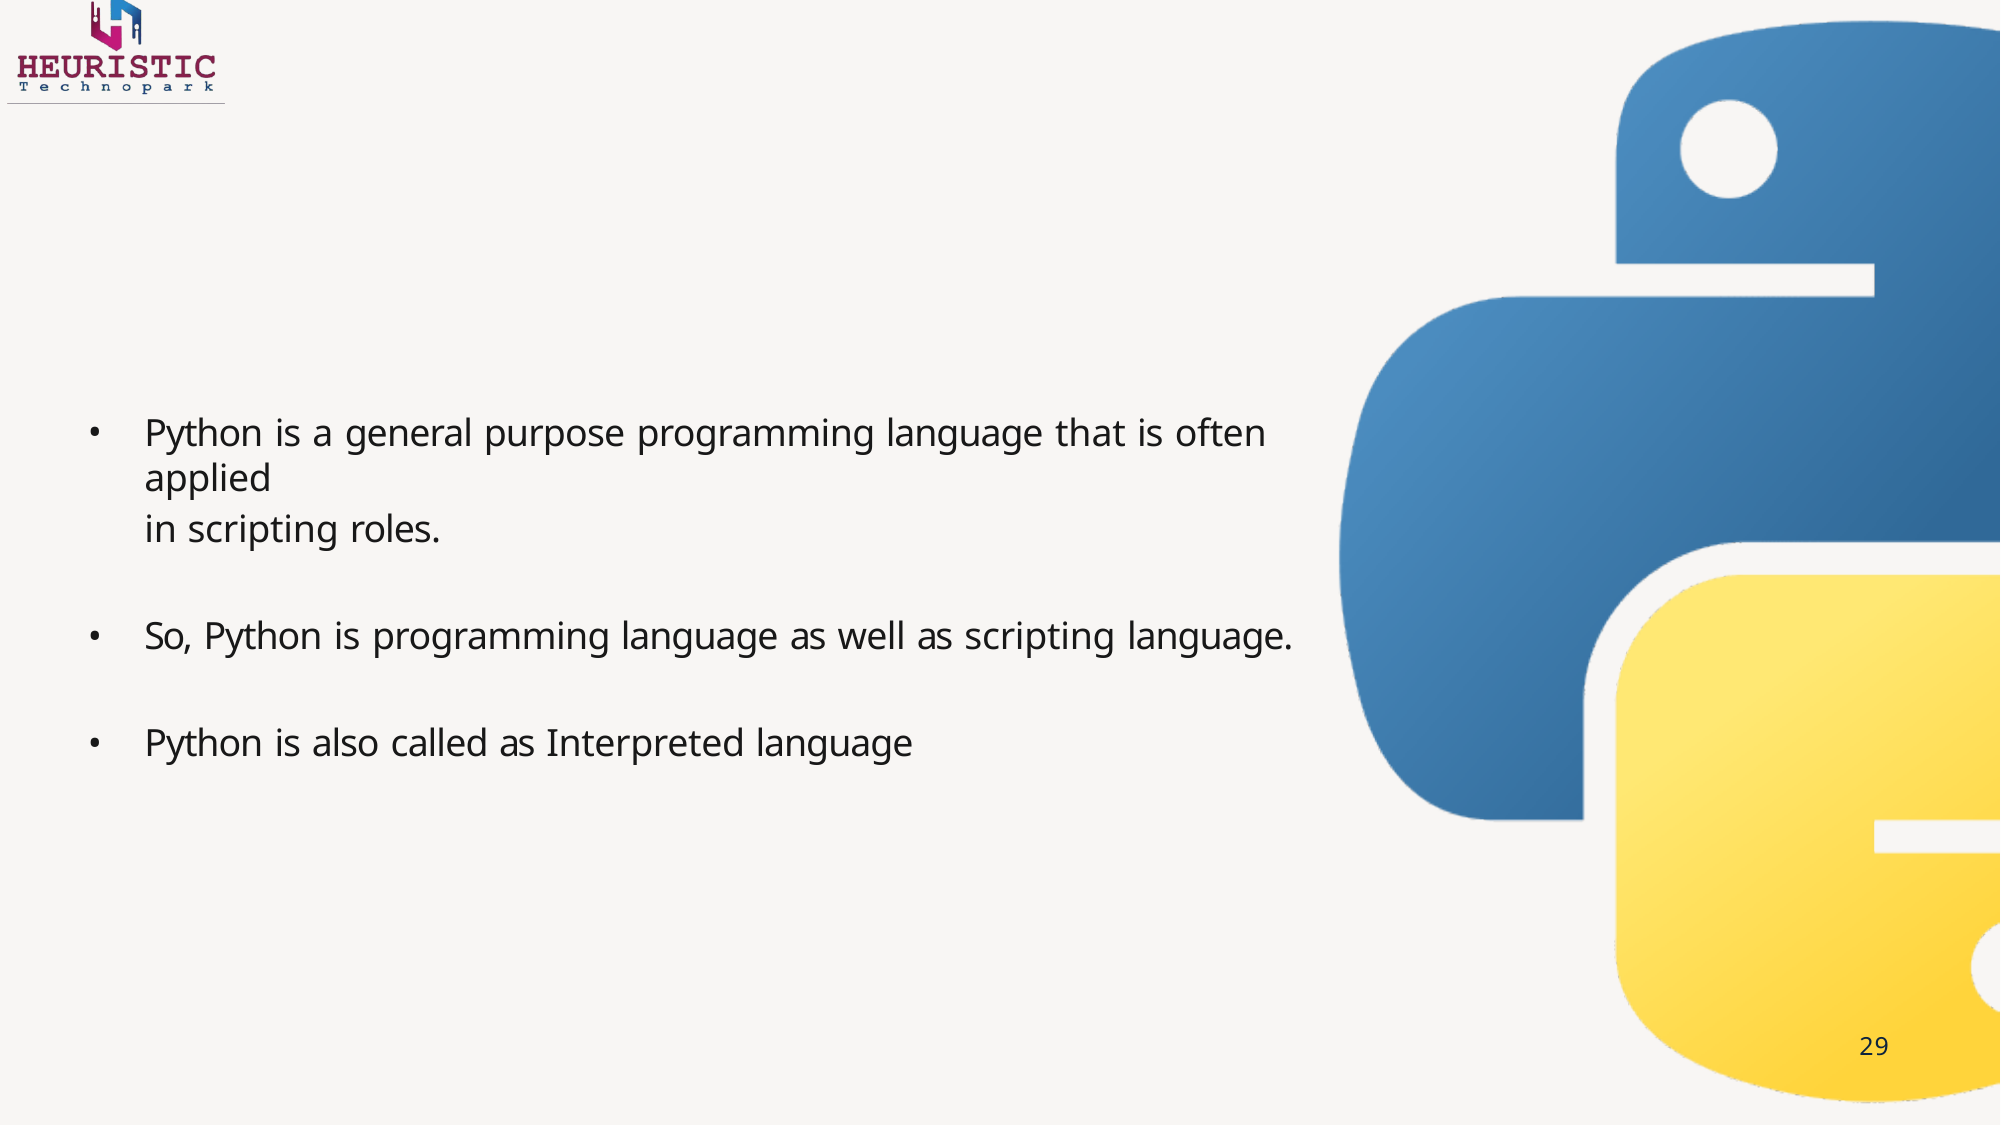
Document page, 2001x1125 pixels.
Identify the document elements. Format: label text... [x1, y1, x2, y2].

text_box Python is a general purpose programming language that is often applied in scripting roles. So, Python is programming language as well as scripting language. Python is also called as Interpreted language [85, 400, 1251, 765]
picture [1256, 0, 2000, 1125]
picture [6, 0, 225, 105]
